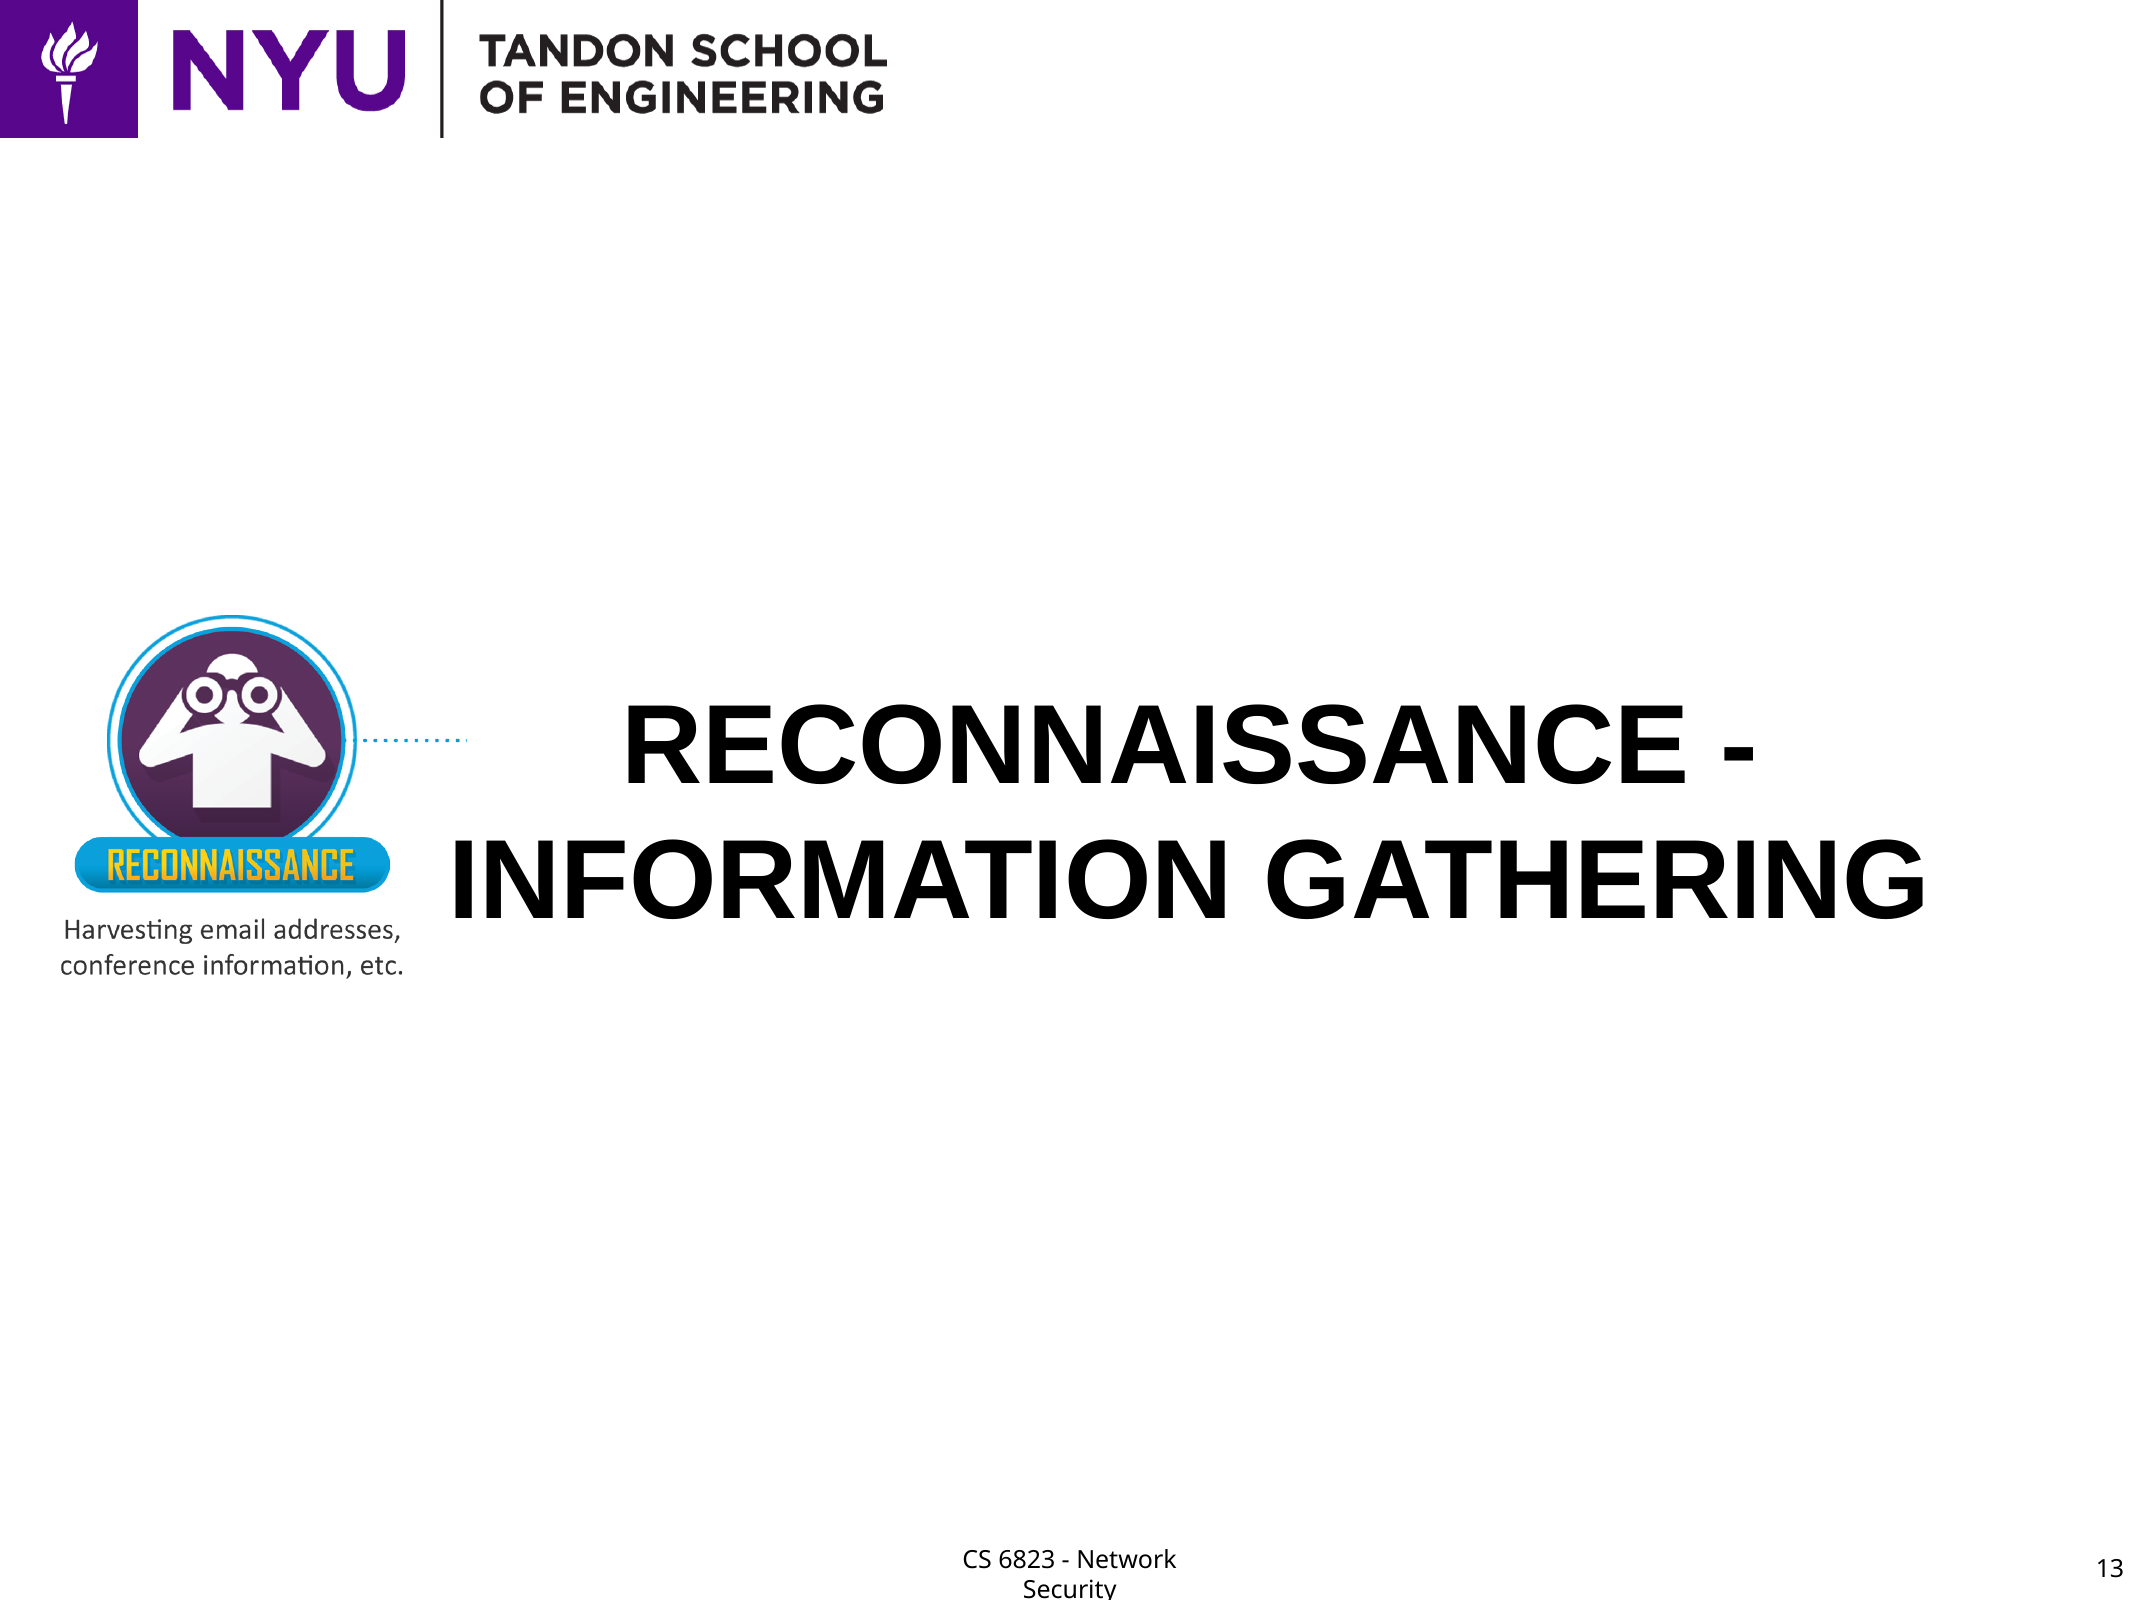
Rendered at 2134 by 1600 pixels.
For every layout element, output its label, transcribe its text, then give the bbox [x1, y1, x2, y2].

picture [0, 0, 887, 138]
text_box CS 6823 - Network Security [912, 1559, 1228, 1589]
title RECONNAISSANCE - INFORMATION GATHERING [472, 661, 2098, 981]
picture [0, 599, 467, 1001]
text_box 13 [2042, 1552, 2134, 1586]
